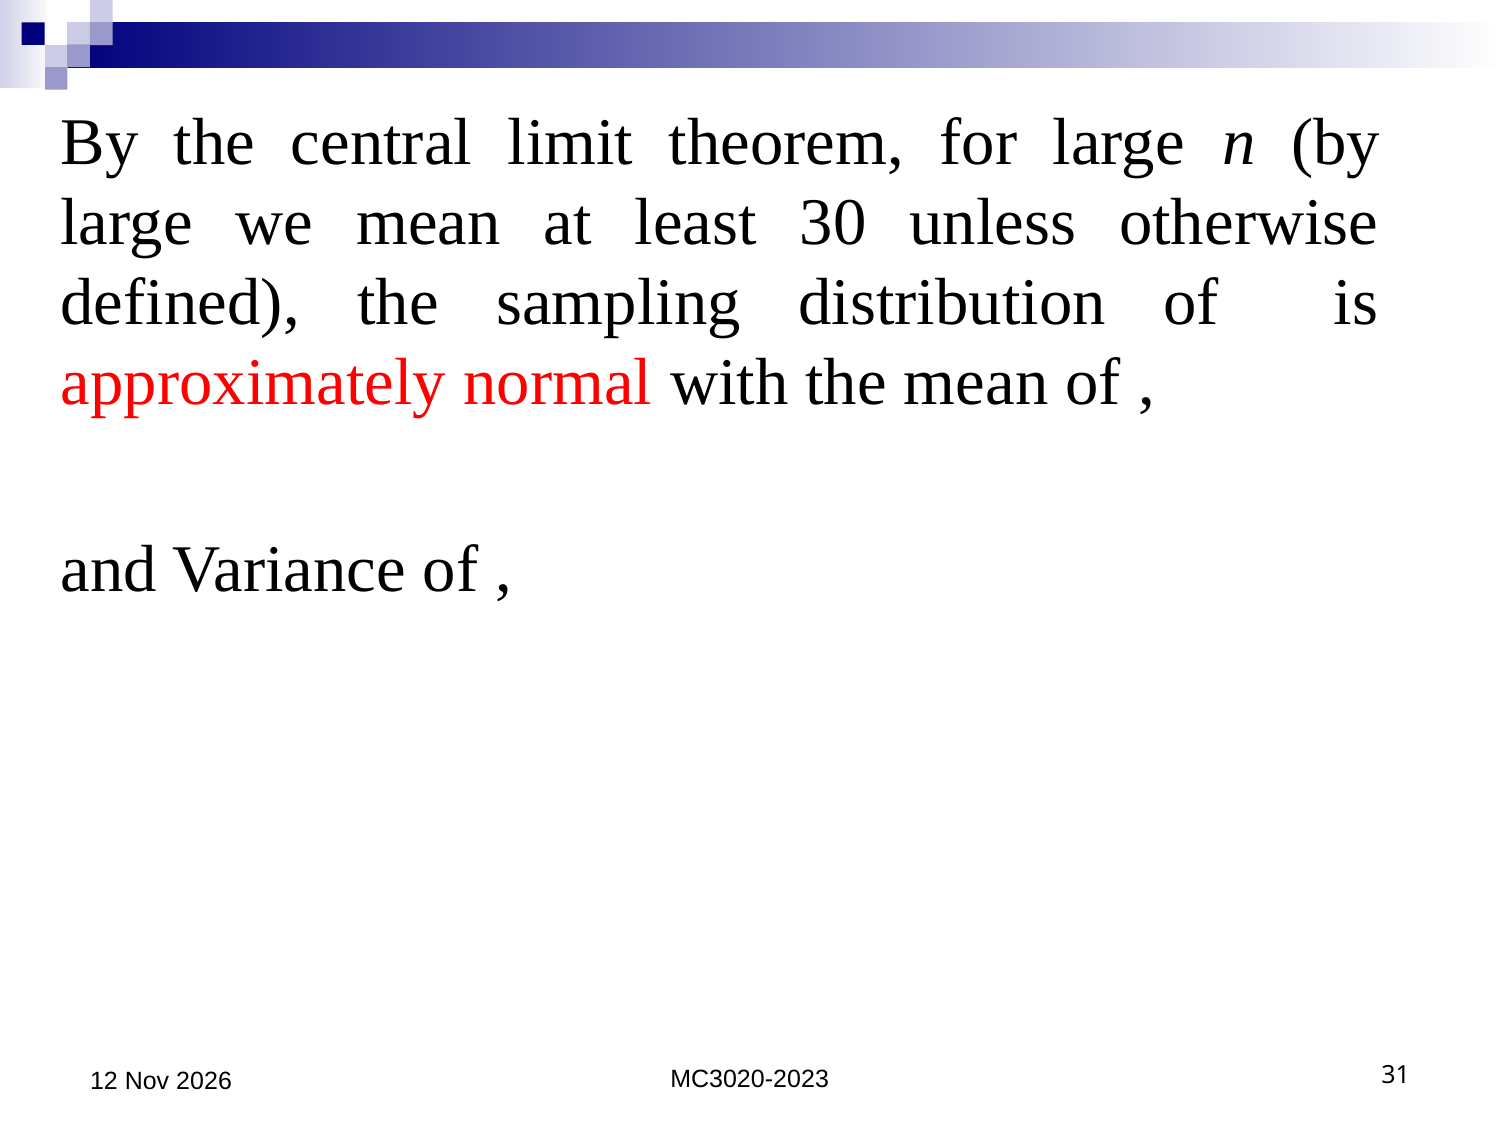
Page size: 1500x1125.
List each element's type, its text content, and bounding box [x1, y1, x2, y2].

slide_number 16-May-23 [75, 1024, 425, 1103]
slide_number 31 [1074, 1025, 1425, 1100]
footer MC3020-2023 [512, 1025, 988, 1100]
